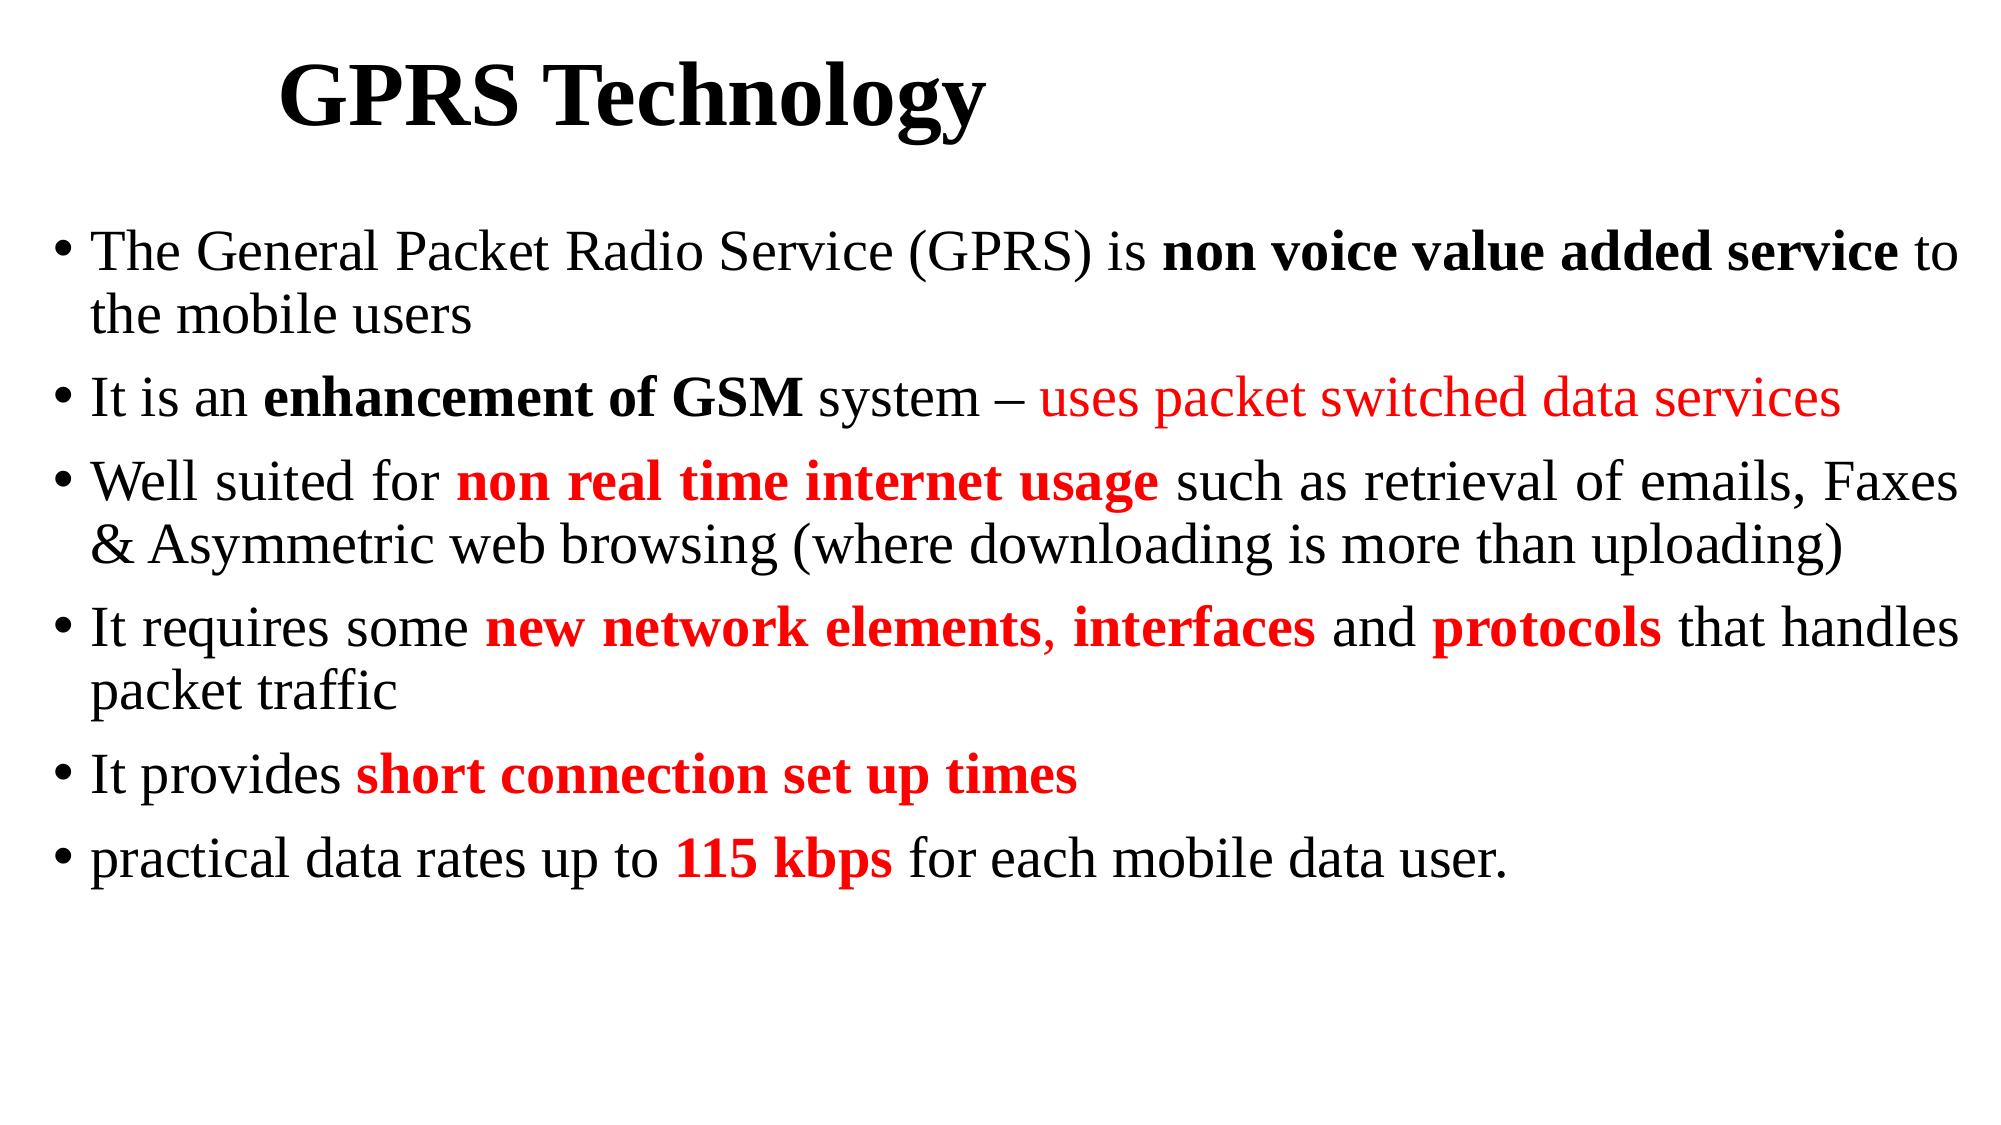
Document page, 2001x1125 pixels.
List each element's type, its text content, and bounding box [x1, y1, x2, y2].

list The General Packet Radio Service (GPRS) is non voice value added service to the mobile users It is an enhancement of GSM system – uses packet switched data services Well suited for non real time internet usage such as retrieval of emails, Faxes & Asymmetric web browsing (where downloading is more than uploading) It requires some new network elements, interfaces and protocols that handles packet traffic It provides short connection set up times practical data rates up to 115 kbps for each mobile data user. [38, 212, 1975, 1125]
title GPRS Technology [262, 24, 1553, 168]
